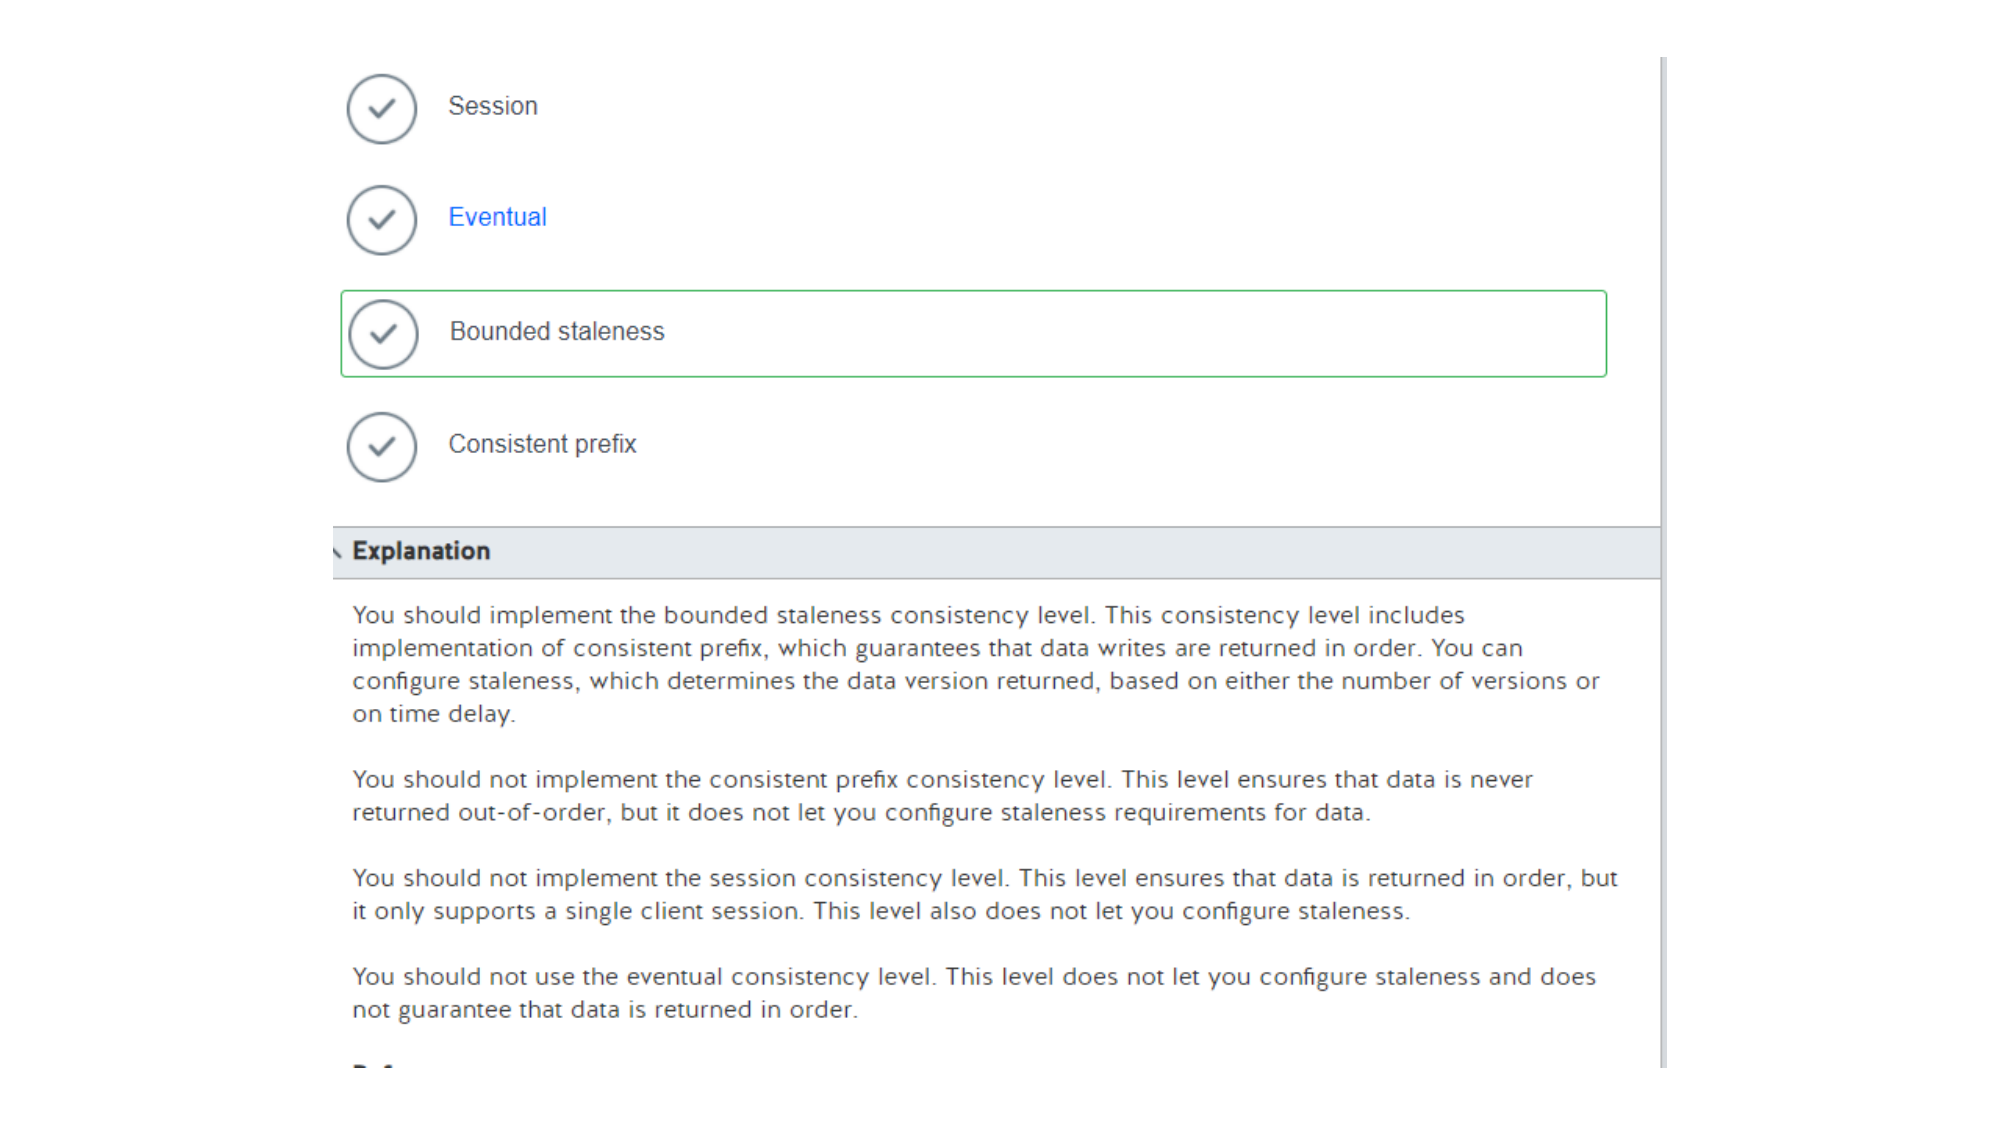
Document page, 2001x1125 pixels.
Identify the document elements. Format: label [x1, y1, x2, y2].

picture [333, 57, 1667, 1068]
